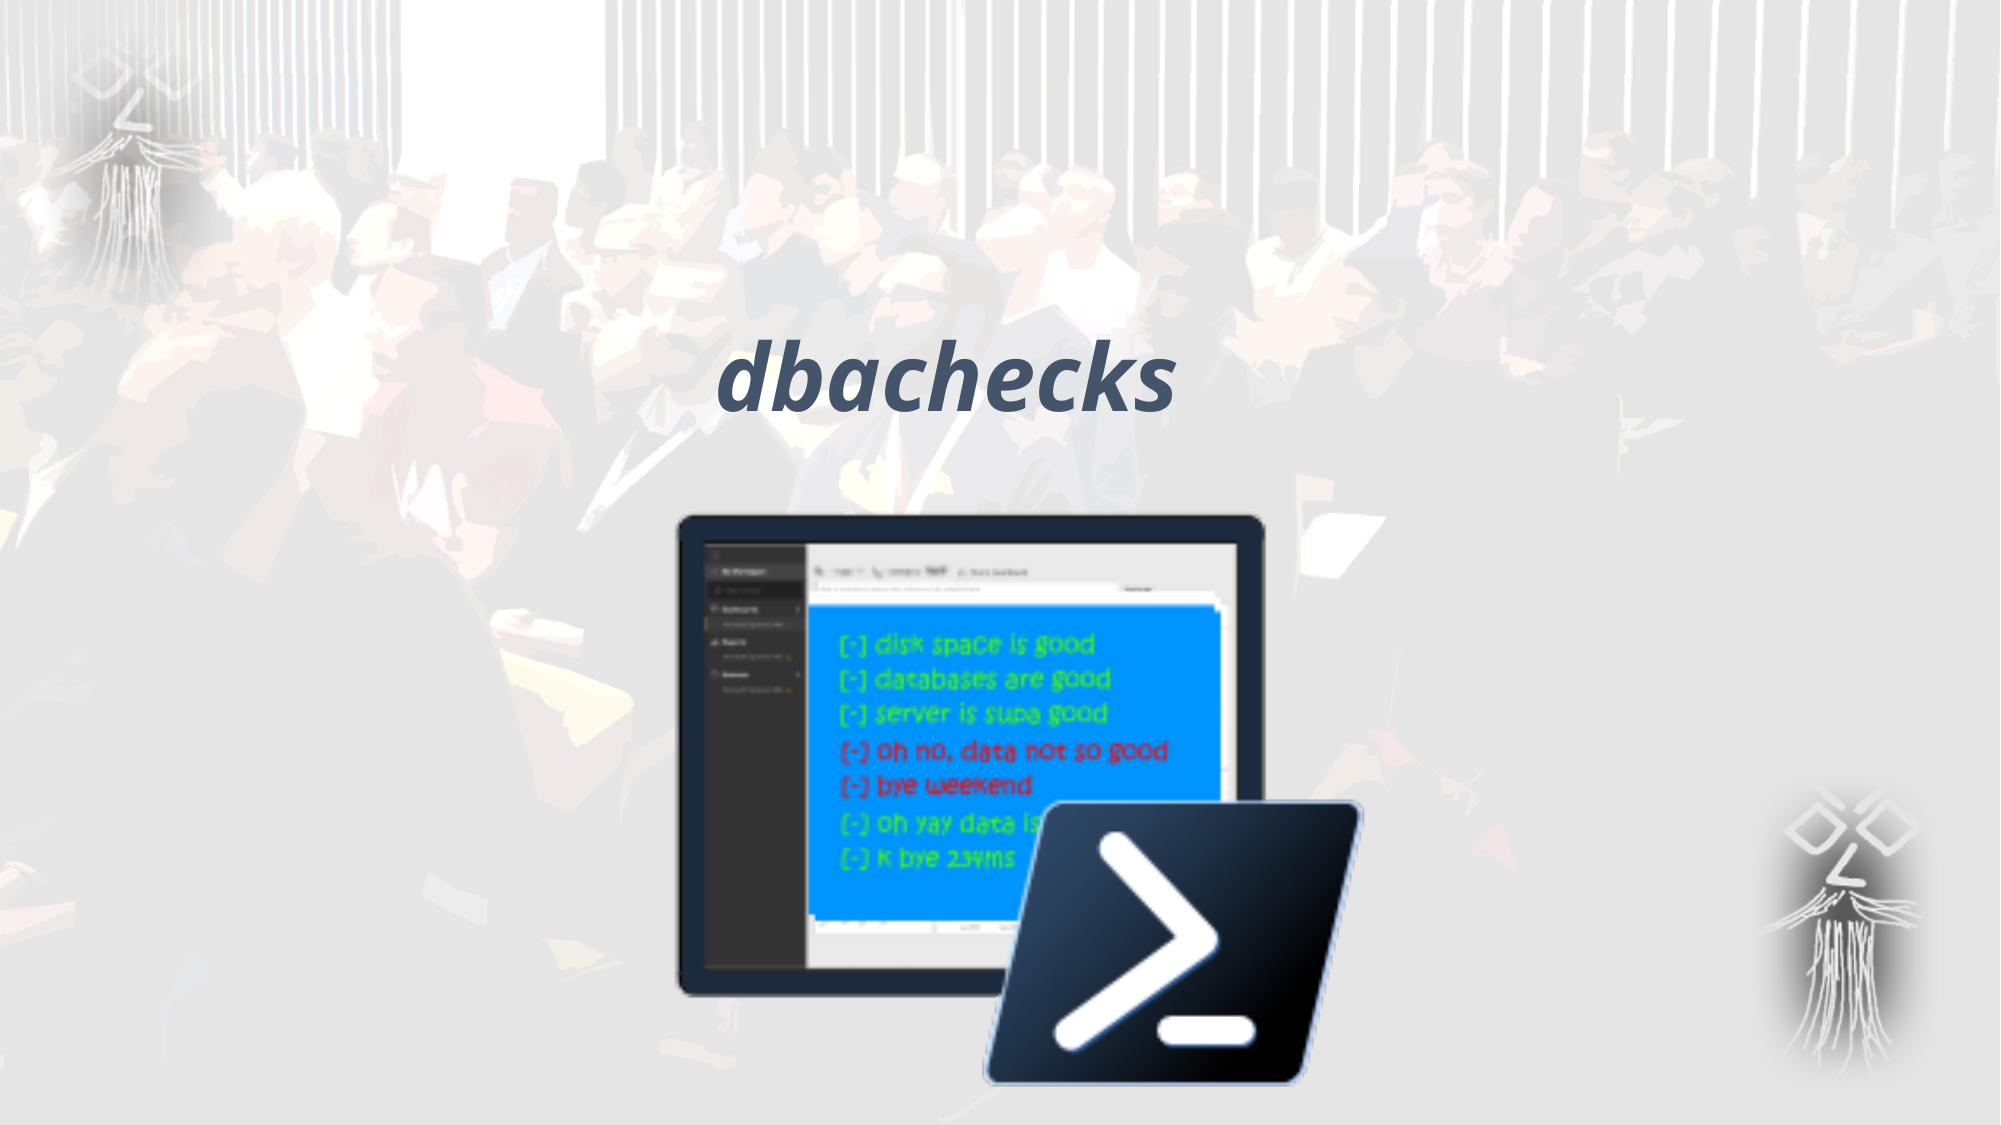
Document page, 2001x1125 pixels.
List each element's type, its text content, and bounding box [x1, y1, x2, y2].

list dbachecks [379, 323, 1514, 439]
picture [31, 10, 233, 342]
picture [1744, 765, 1946, 1097]
picture [588, 380, 1412, 1125]
